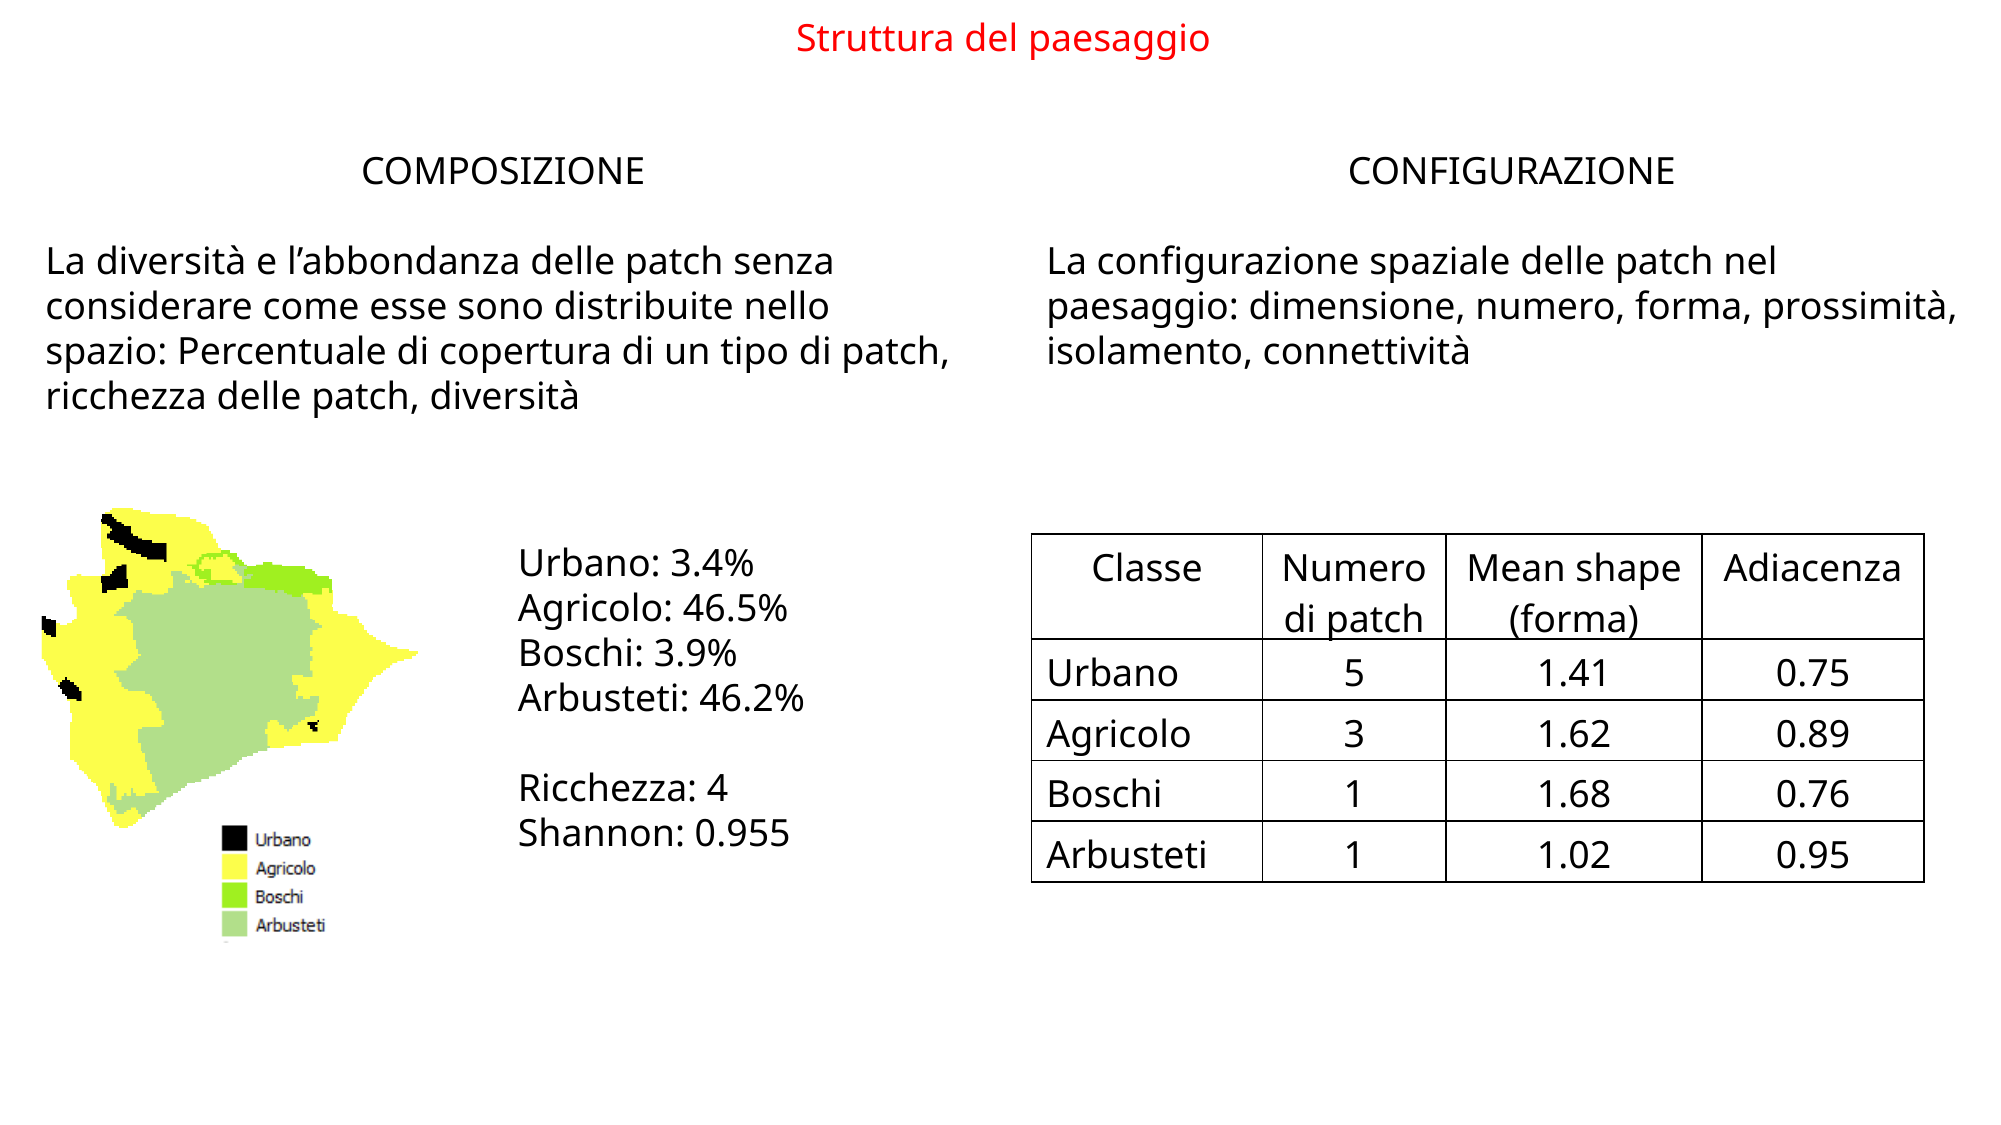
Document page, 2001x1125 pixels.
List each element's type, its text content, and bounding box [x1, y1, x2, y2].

text_box Struttura del paesaggio [30, 7, 1977, 67]
table_cell 3 [1263, 701, 1445, 760]
table_cell 0.76 [1703, 761, 1923, 820]
table_cell 0.95 [1703, 822, 1923, 881]
table_cell Boschi [1032, 761, 1262, 820]
table_cell 0.75 [1703, 640, 1923, 699]
table_cell Urbano [1032, 640, 1262, 699]
text_box CONFIGURAZIONE La configurazione spaziale delle patch nel paesaggio: dimensione, numero, forma, prossimità, isolamento, connettività [1031, 139, 1992, 380]
table_cell 0.89 [1703, 701, 1923, 760]
table_header Adiacenza [1703, 535, 1923, 638]
picture [5, 483, 428, 943]
table_cell 1 [1263, 761, 1445, 820]
table_cell 1.68 [1447, 761, 1701, 820]
table_cell 1 [1263, 822, 1445, 881]
table_cell 5 [1263, 640, 1445, 699]
text_box Urbano: 3.4% Agricolo: 46.5% Boschi: 3.9% Arbusteti: 46.2% Ricchezza: 4 Shannon: 0.955 [503, 531, 849, 861]
table_cell 1.62 [1447, 701, 1701, 760]
table_header Mean shape (forma) [1447, 535, 1701, 638]
table_cell 1.41 [1447, 640, 1701, 699]
table_cell Agricolo [1032, 701, 1262, 760]
table_header Classe [1032, 535, 1262, 638]
table_cell 1.02 [1447, 822, 1701, 881]
text_box COMPOSIZIONE La diversità e l’abbondanza delle patch senza considerare come esse sono distribuite nello spazio: Percentuale di copertura di un tipo di patch, ricchezza delle patch, diversità [30, 139, 976, 425]
table_header Numero di patch [1263, 535, 1445, 638]
table_cell Arbusteti [1032, 822, 1262, 881]
